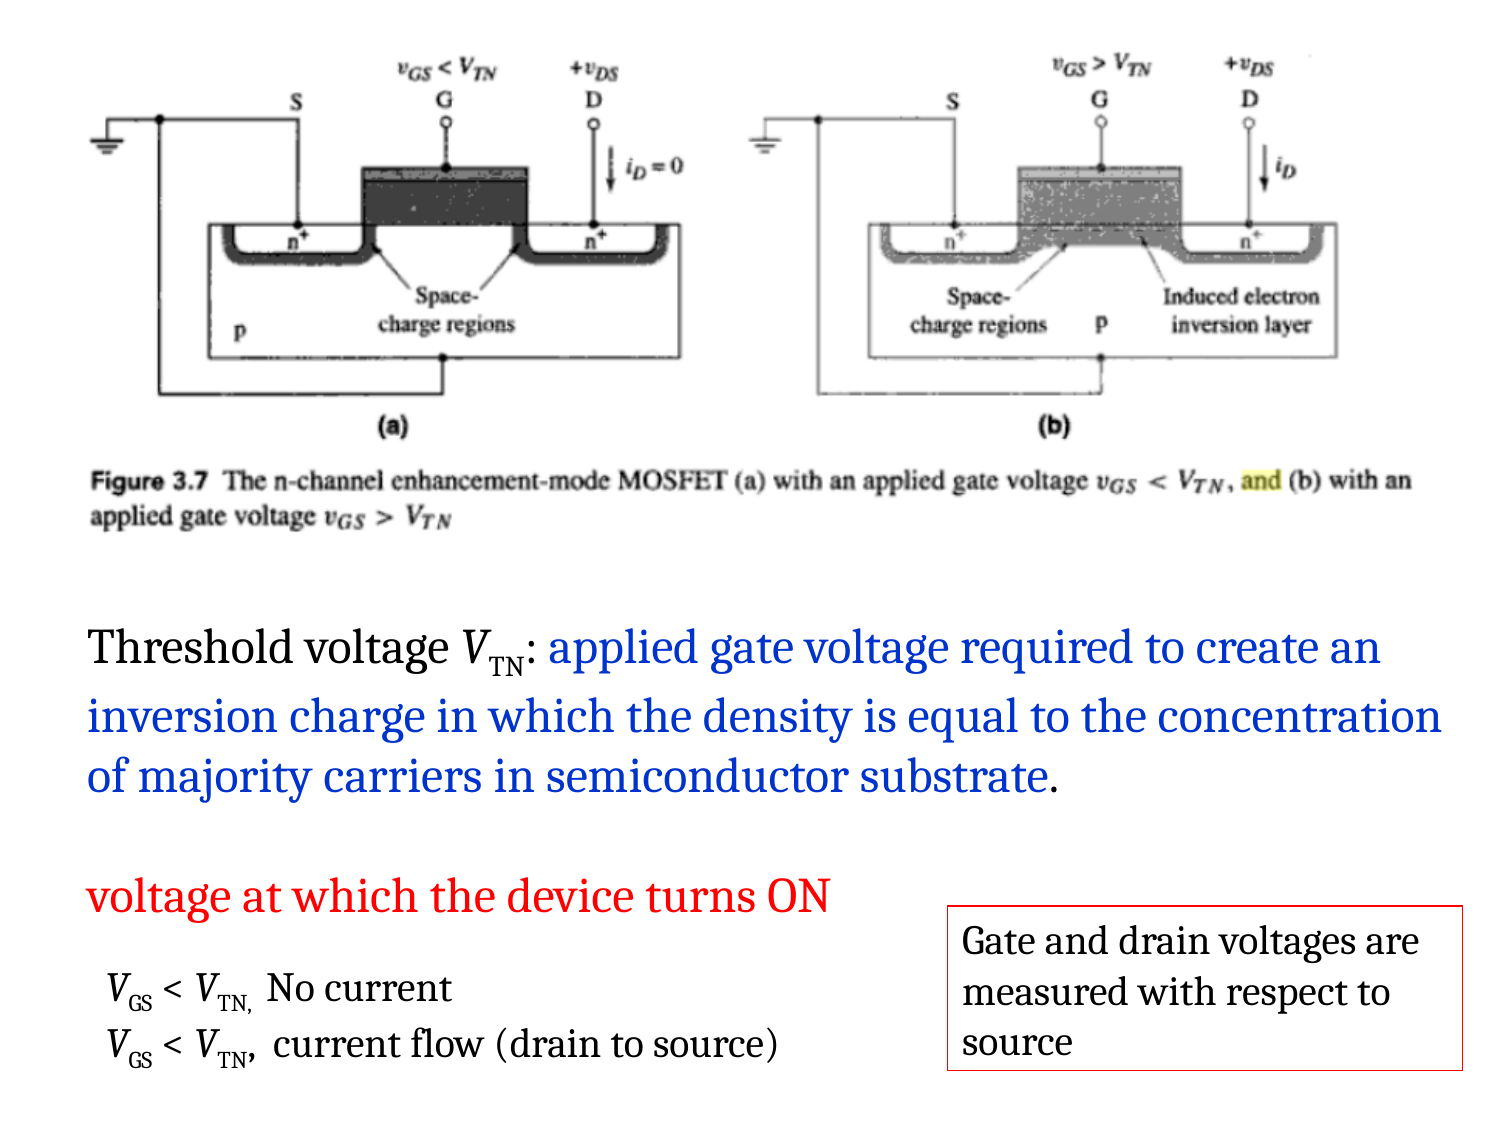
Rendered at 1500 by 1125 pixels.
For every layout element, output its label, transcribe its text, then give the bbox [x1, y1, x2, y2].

picture [37, 37, 1500, 555]
text_box Threshold voltage VTN: applied gate voltage required to create an inversion charge in which the density is equal to the concentration of majority carriers in semiconductor substrate. voltage at which the device turns ON [72, 606, 1463, 930]
text_box VGS < VTN, No current VGS < VTN, current flow (drain to source) [90, 952, 796, 1081]
text_box Gate and drain voltages are measured with respect to source [947, 905, 1463, 1071]
